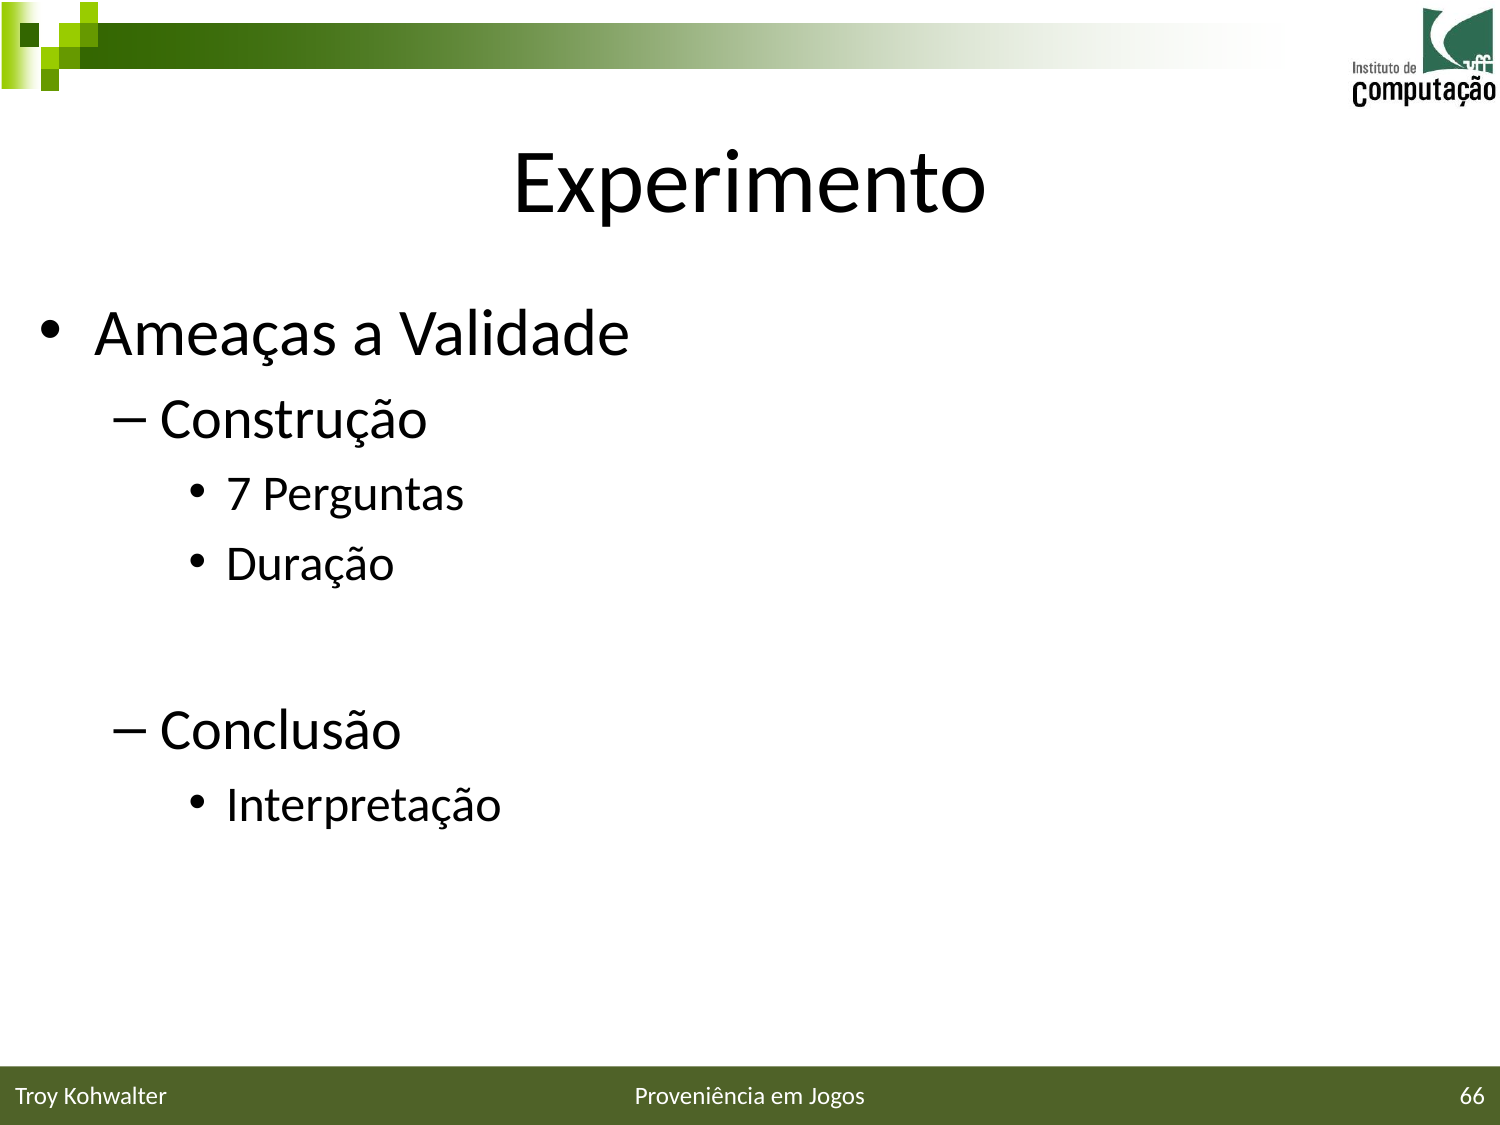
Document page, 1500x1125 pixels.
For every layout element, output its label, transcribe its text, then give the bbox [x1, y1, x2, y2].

footer Proveniência em Jogos [512, 1065, 988, 1125]
slide_number 66 [1149, 1065, 1500, 1125]
slide_number Troy Kohwalter [0, 1065, 350, 1125]
list Ameaças a Validade Construção 7 Perguntas Duração Conclusão Interpretação [23, 281, 1477, 1055]
title Experimento [75, 82, 1425, 270]
